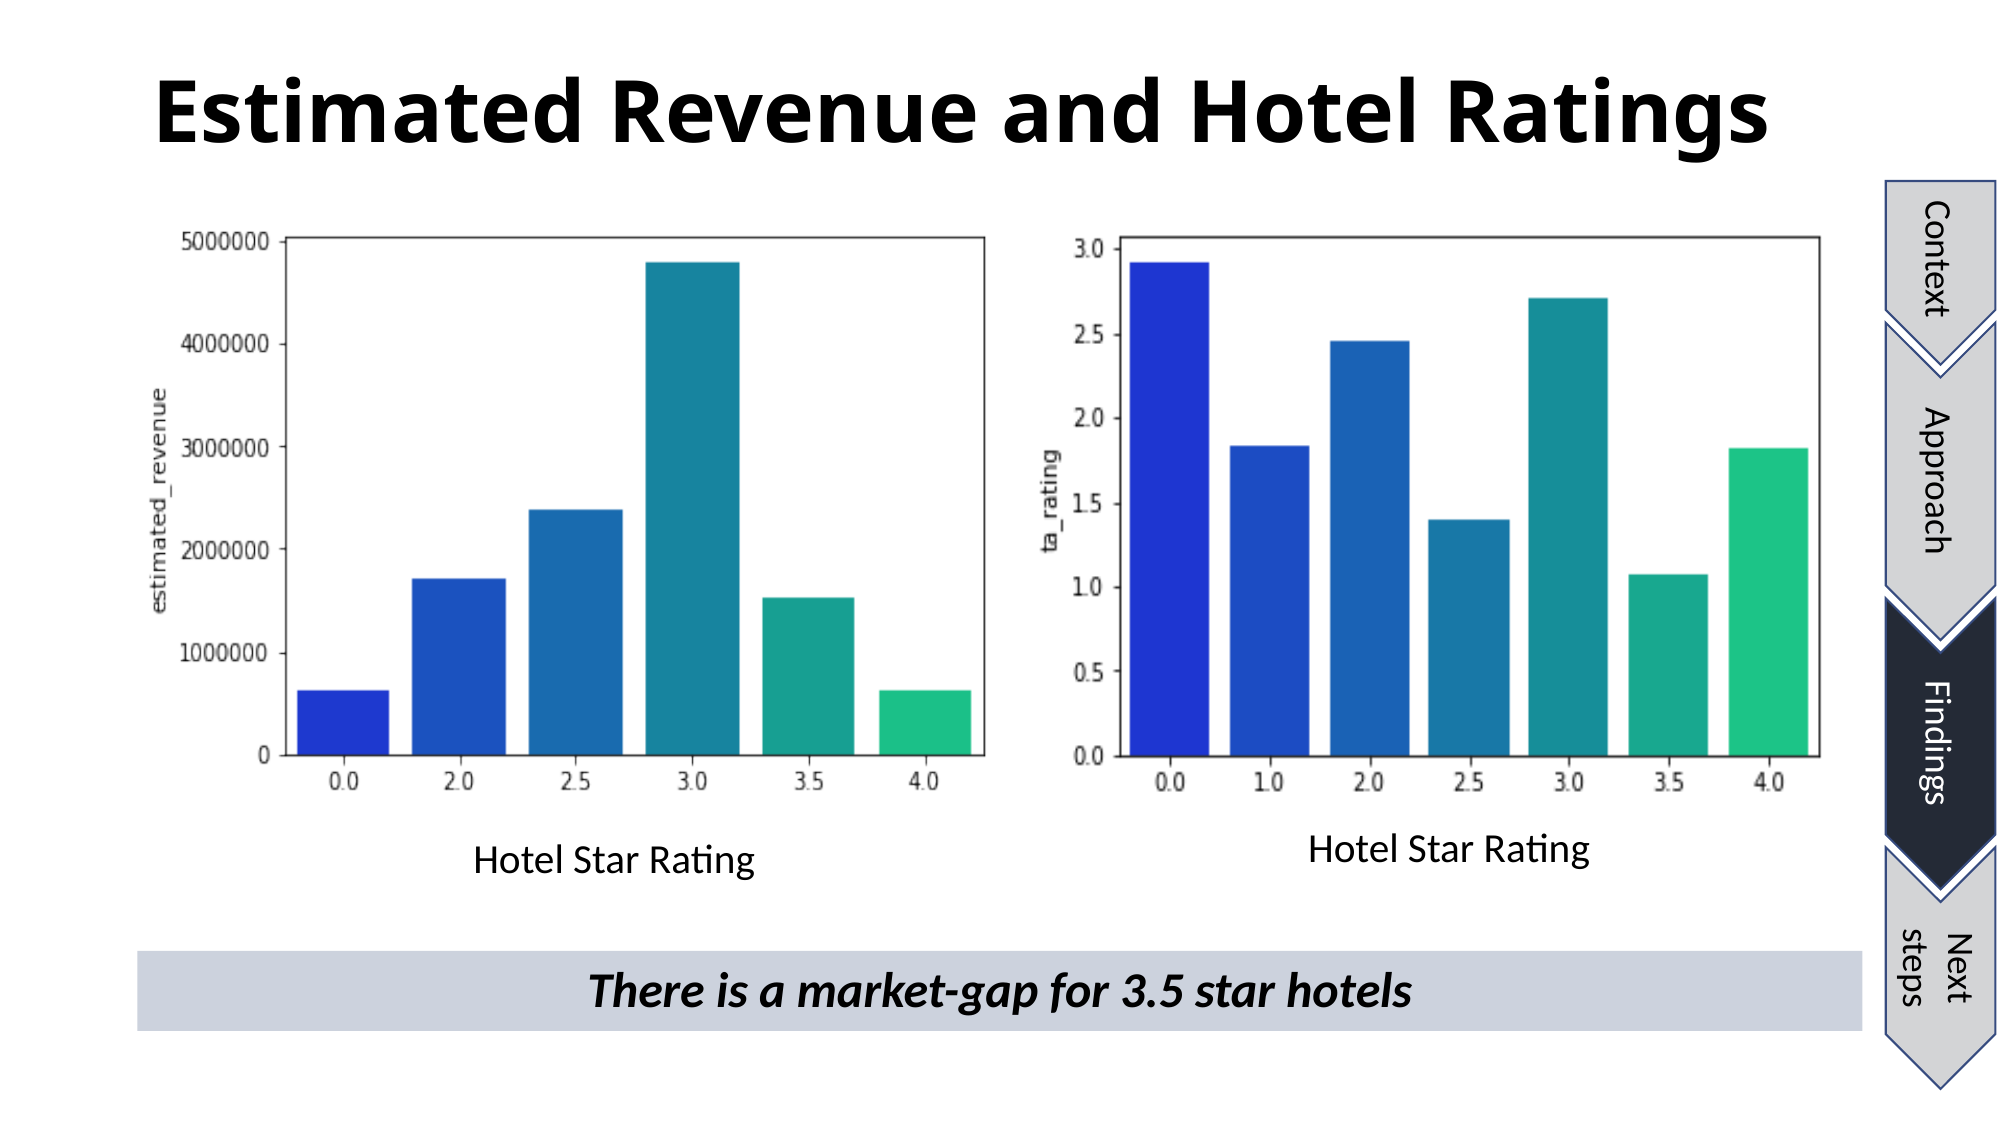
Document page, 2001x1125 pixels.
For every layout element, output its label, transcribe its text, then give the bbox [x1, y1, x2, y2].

list There is a market-gap for 3.5 star hotels [137, 950, 1863, 1031]
title Estimated Revenue and Hotel Ratings [137, 59, 1863, 170]
text_box Hotel Star Rating [1063, 819, 1835, 880]
list Hotel Star Rating [228, 830, 1000, 891]
picture [137, 213, 1005, 806]
picture [1025, 213, 1840, 808]
